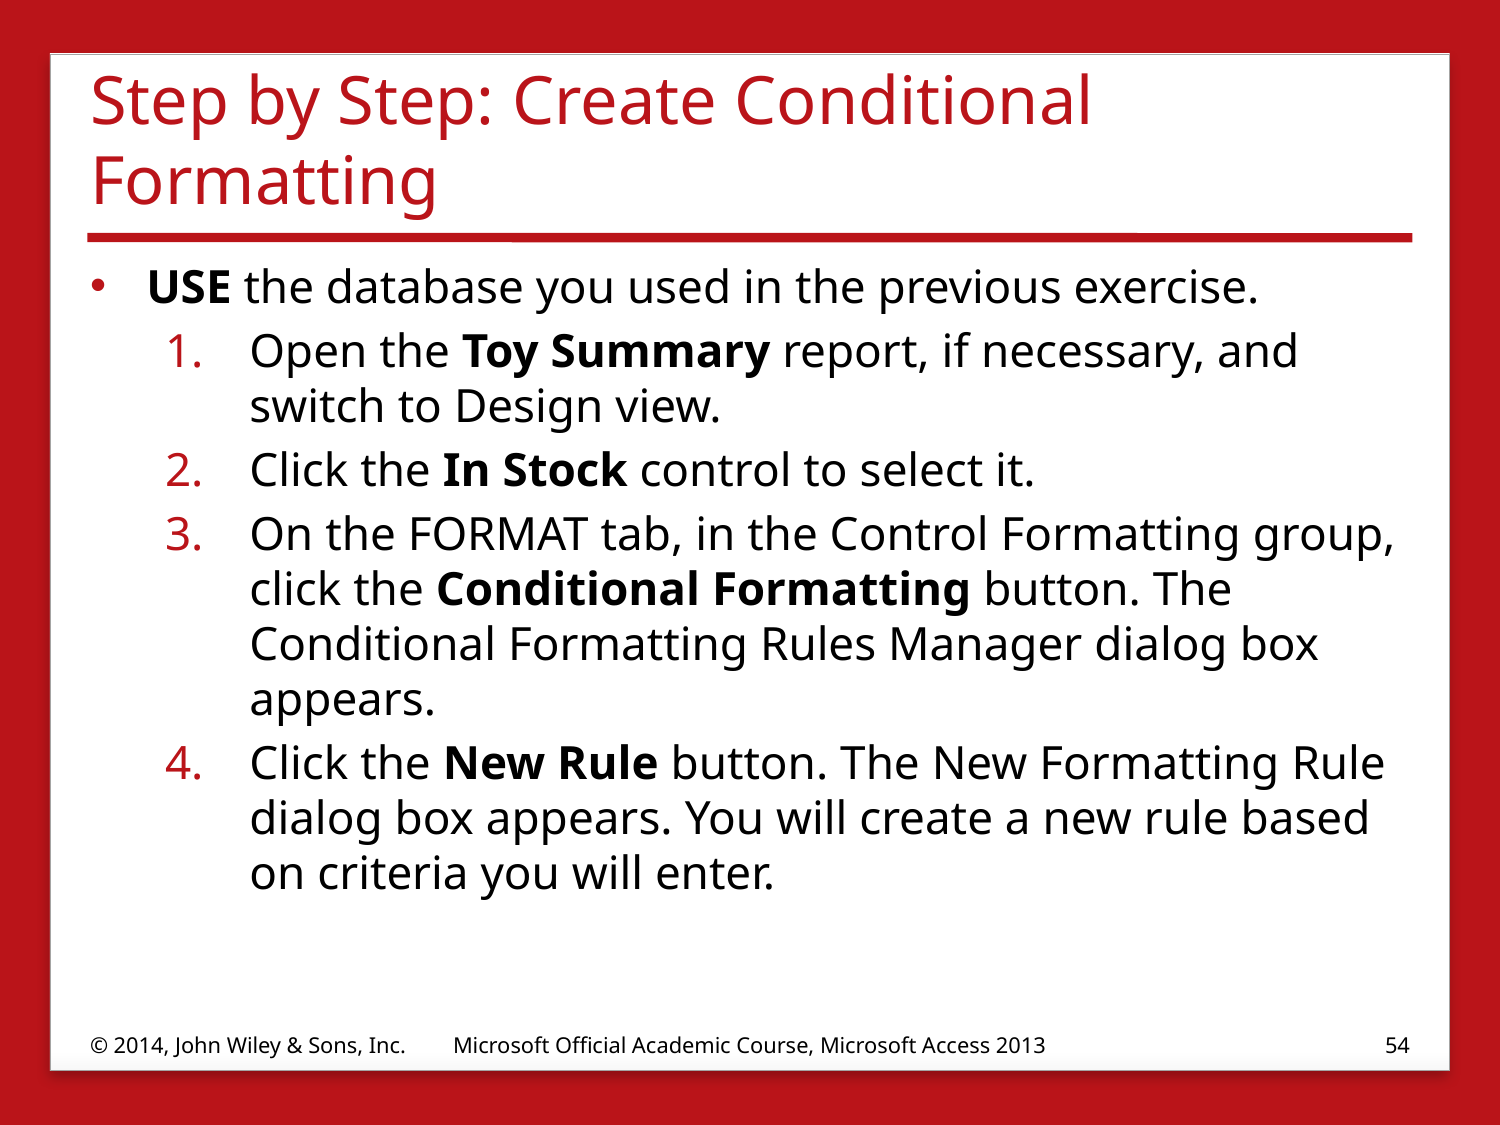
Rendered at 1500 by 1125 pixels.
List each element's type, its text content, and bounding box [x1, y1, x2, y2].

list USE the database you used in the previous exercise. Open the Toy Summary report, if necessary, and switch to Design view. Click the In Stock control to select it. On the FORMAT tab, in the Control Formatting group, click the Conditional Formatting button. The Conditional Formatting Rules Manager dialog box appears. Click the New Rule button. The New Formatting Rule dialog box appears. You will create a new rule based on criteria you will enter. [75, 249, 1425, 1063]
footer Microsoft Official Academic Course, Microsoft Access 2013 [431, 1024, 1069, 1103]
slide_number © 2014, John Wiley & Sons, Inc. [74, 1024, 426, 1103]
slide_number 54 [1074, 1024, 1426, 1103]
title Step by Step: Create Conditional Formatting [74, 74, 1426, 226]
